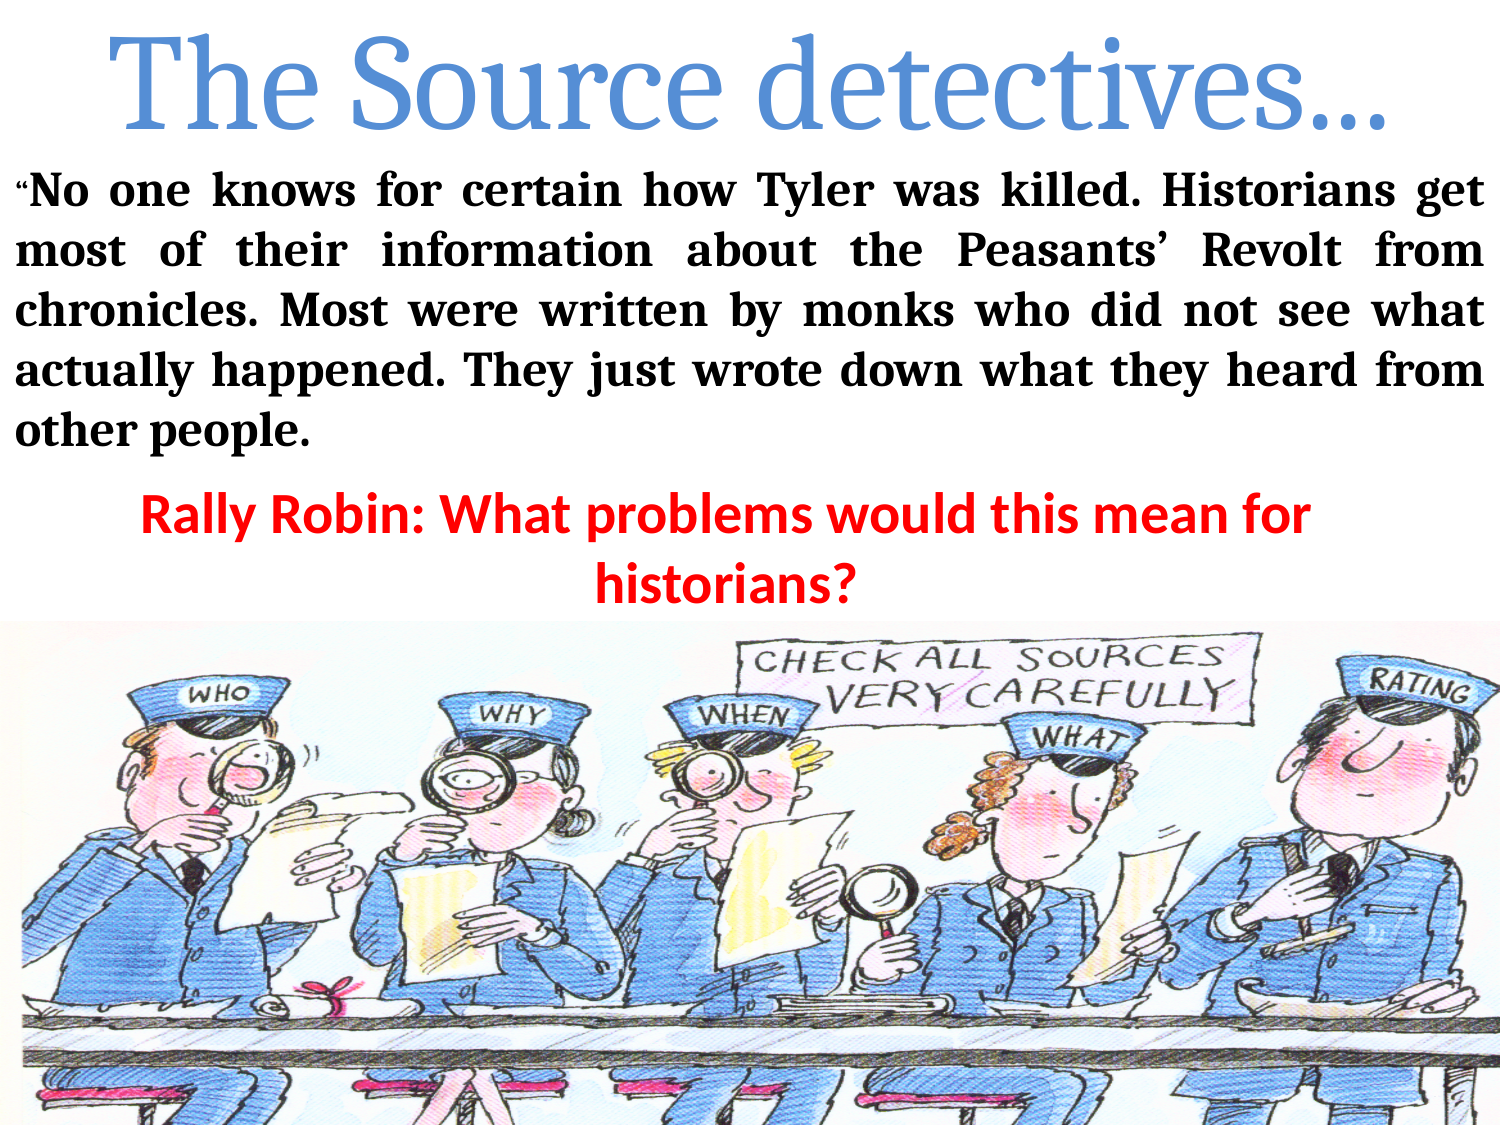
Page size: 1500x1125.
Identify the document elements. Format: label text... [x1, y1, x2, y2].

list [0, 621, 1500, 1125]
title The Source detectives... [0, 0, 1500, 148]
text_box “No one knows for certain how Tyler was killed. Historians get most of their information about the Peasants’ Revolt from chronicles. Most were written by monks who did not see what actually happened. They just wrote down what they heard from other people. [0, 148, 1500, 464]
text_box Rally Robin: What problems would this mean for historians? [64, 467, 1388, 619]
